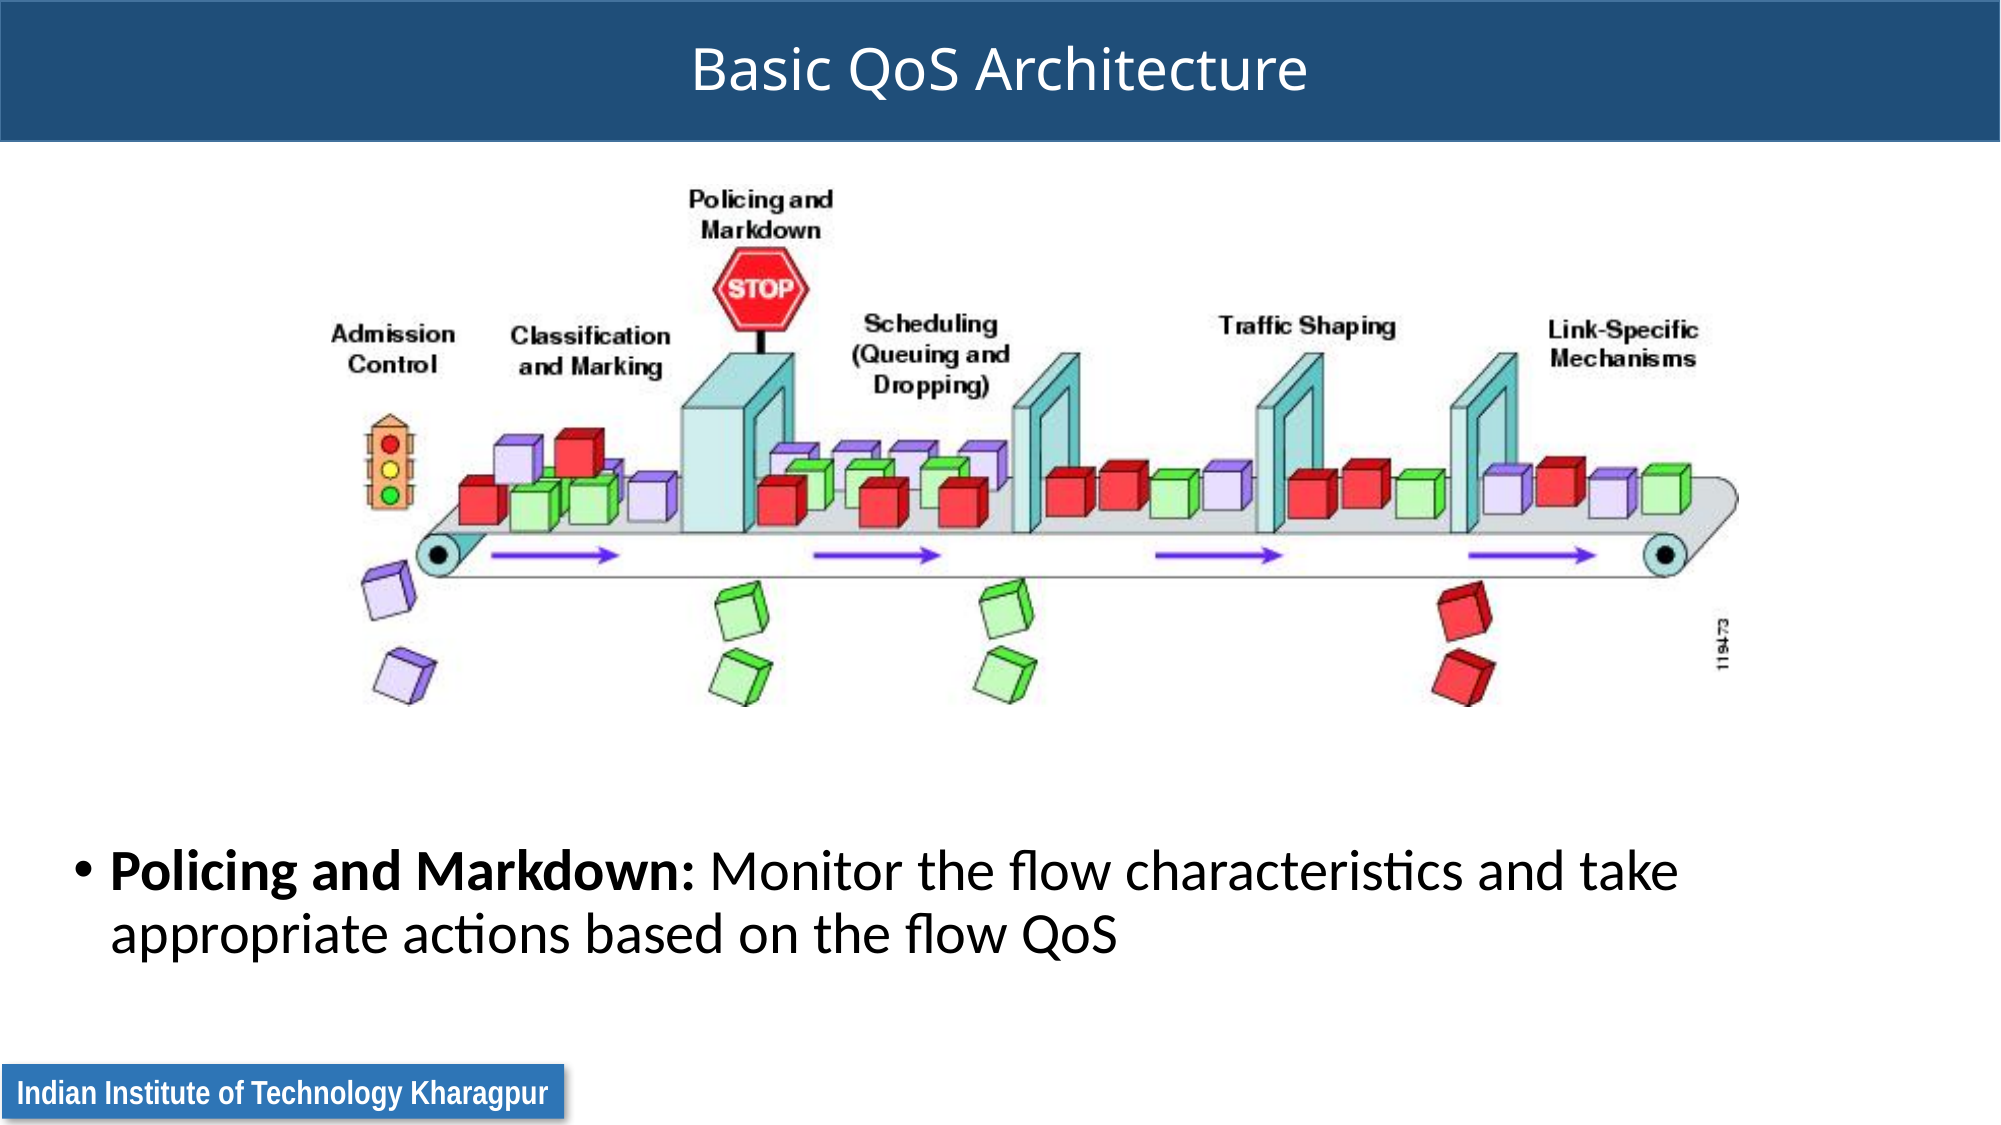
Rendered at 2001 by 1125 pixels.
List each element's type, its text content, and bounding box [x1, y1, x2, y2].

title Basic QoS Architecture [0, 1, 2000, 141]
list Policing and Markdown: Monitor the flow characteristics and take appropriate actions based on the flow QoS [58, 833, 1954, 1065]
picture [331, 184, 1739, 707]
